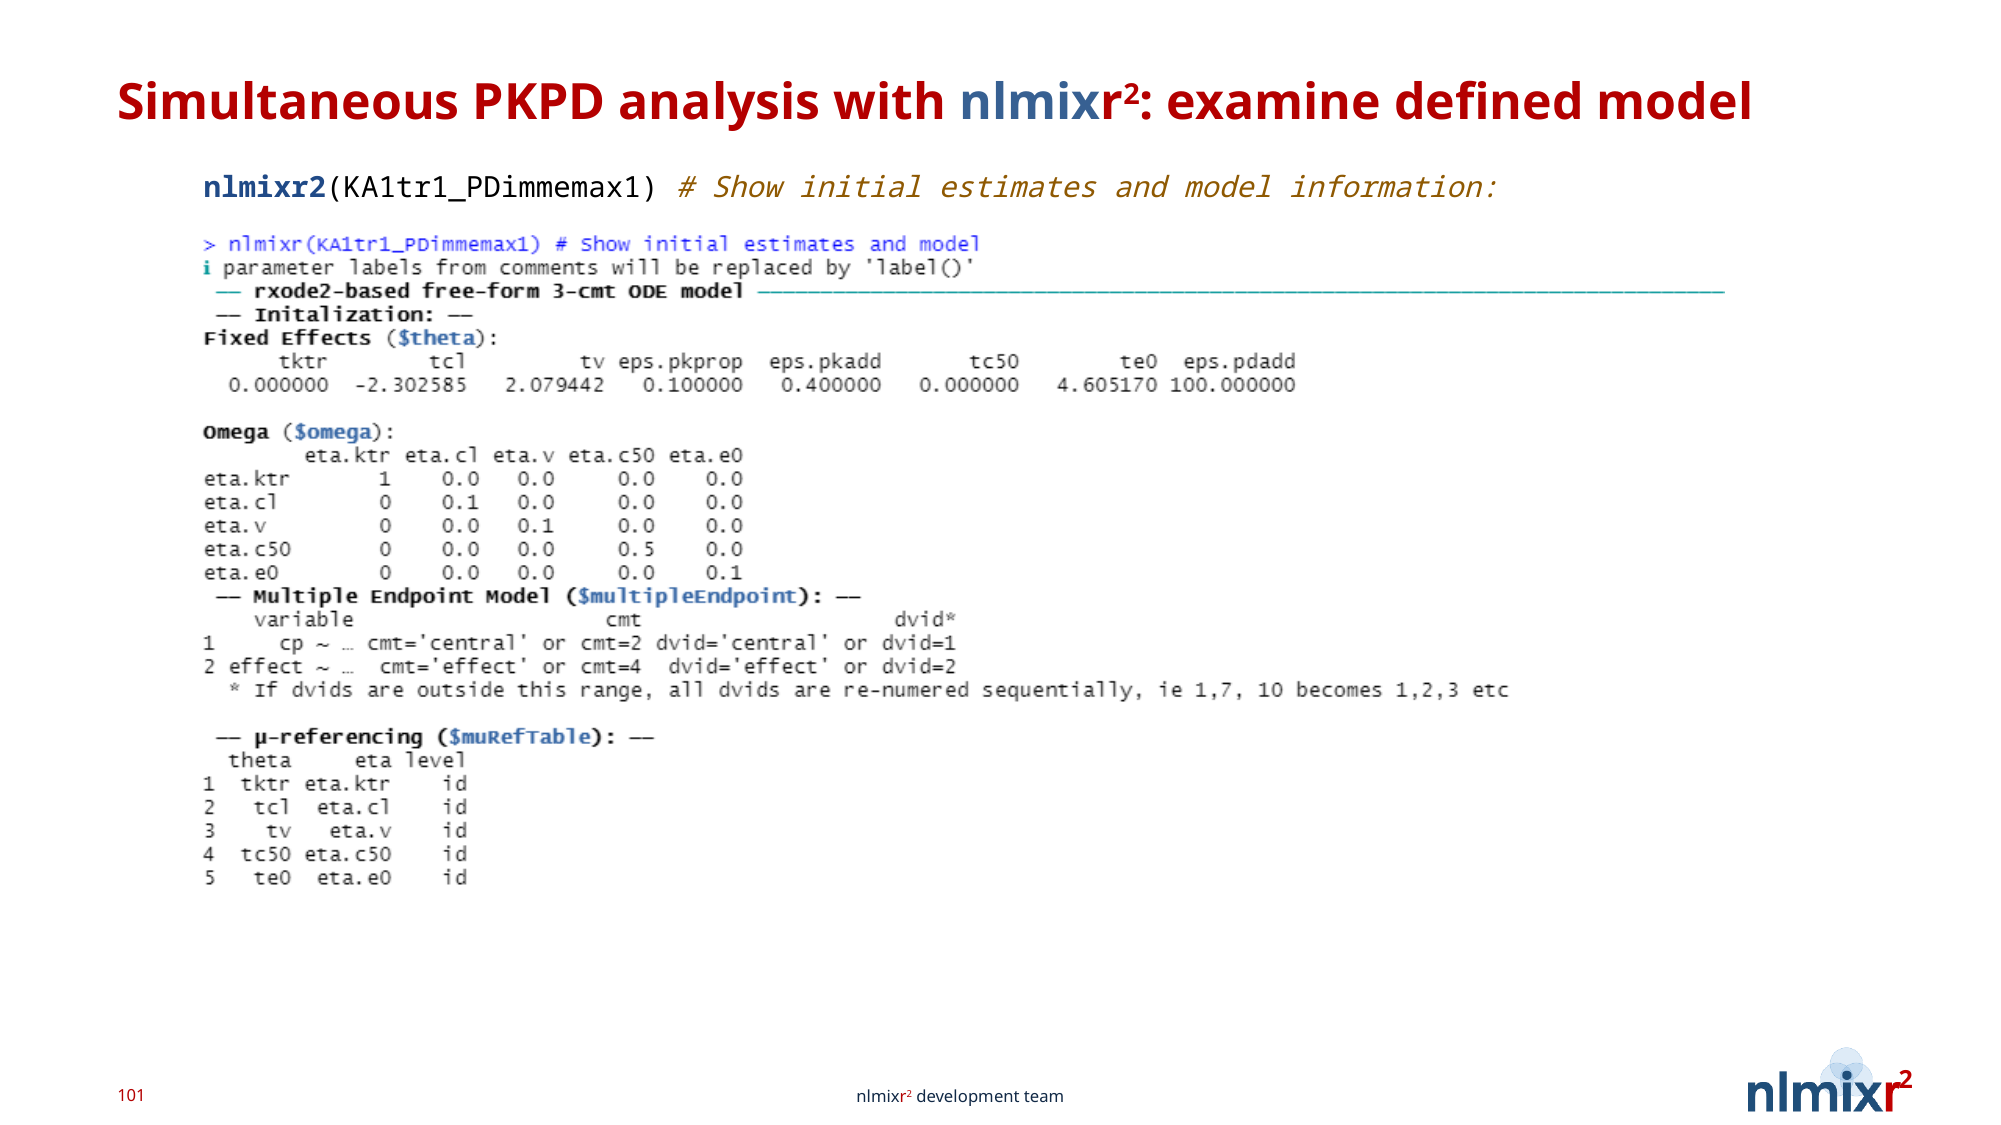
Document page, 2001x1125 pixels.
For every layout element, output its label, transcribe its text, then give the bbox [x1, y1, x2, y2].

picture [196, 234, 1725, 891]
footer nlmixr2 development team [354, 1076, 1567, 1115]
title Simultaneous PKPD analysis with nlmixr2: examine defined model [102, 18, 1898, 181]
picture [1738, 1036, 1910, 1123]
text_box nlmixr2(KA1tr1_PDimmemax1) # Show initial estimates and model information: [188, 160, 1560, 211]
slide_number 101 [102, 1076, 276, 1115]
